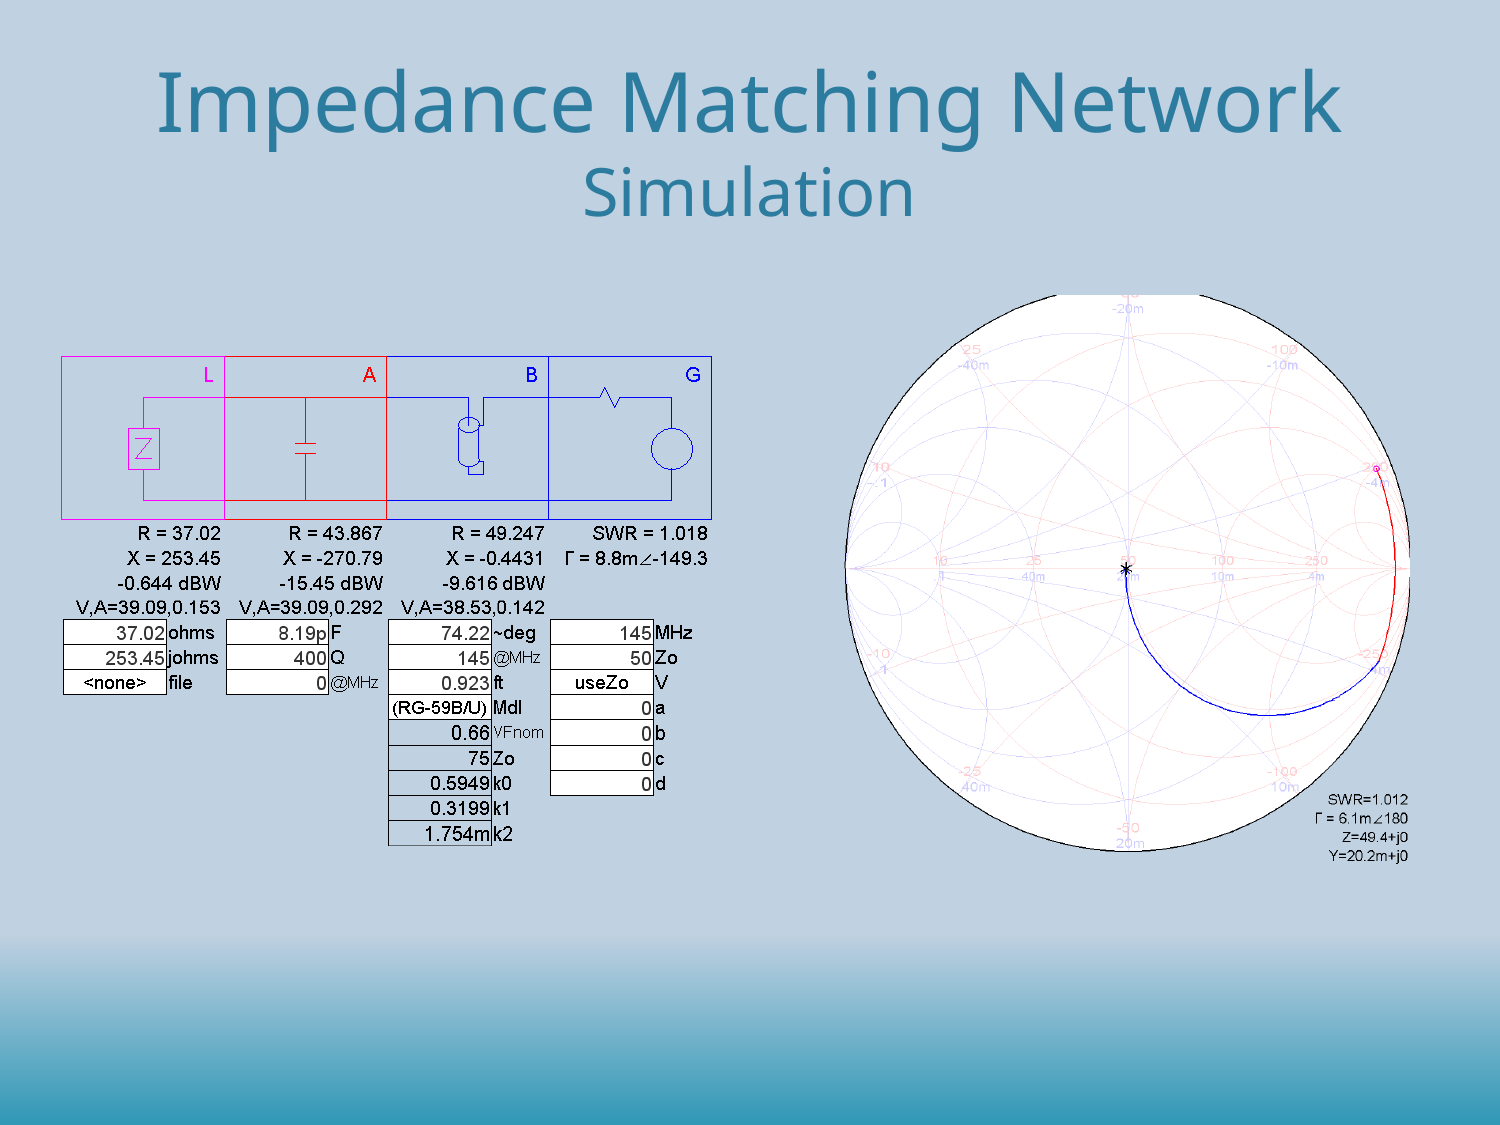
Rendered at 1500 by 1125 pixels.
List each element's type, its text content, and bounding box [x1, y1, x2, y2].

picture [60, 355, 716, 846]
picture [839, 295, 1410, 866]
list [90, 262, 889, 975]
title Impedance Matching Network Simulation [90, 17, 1410, 237]
